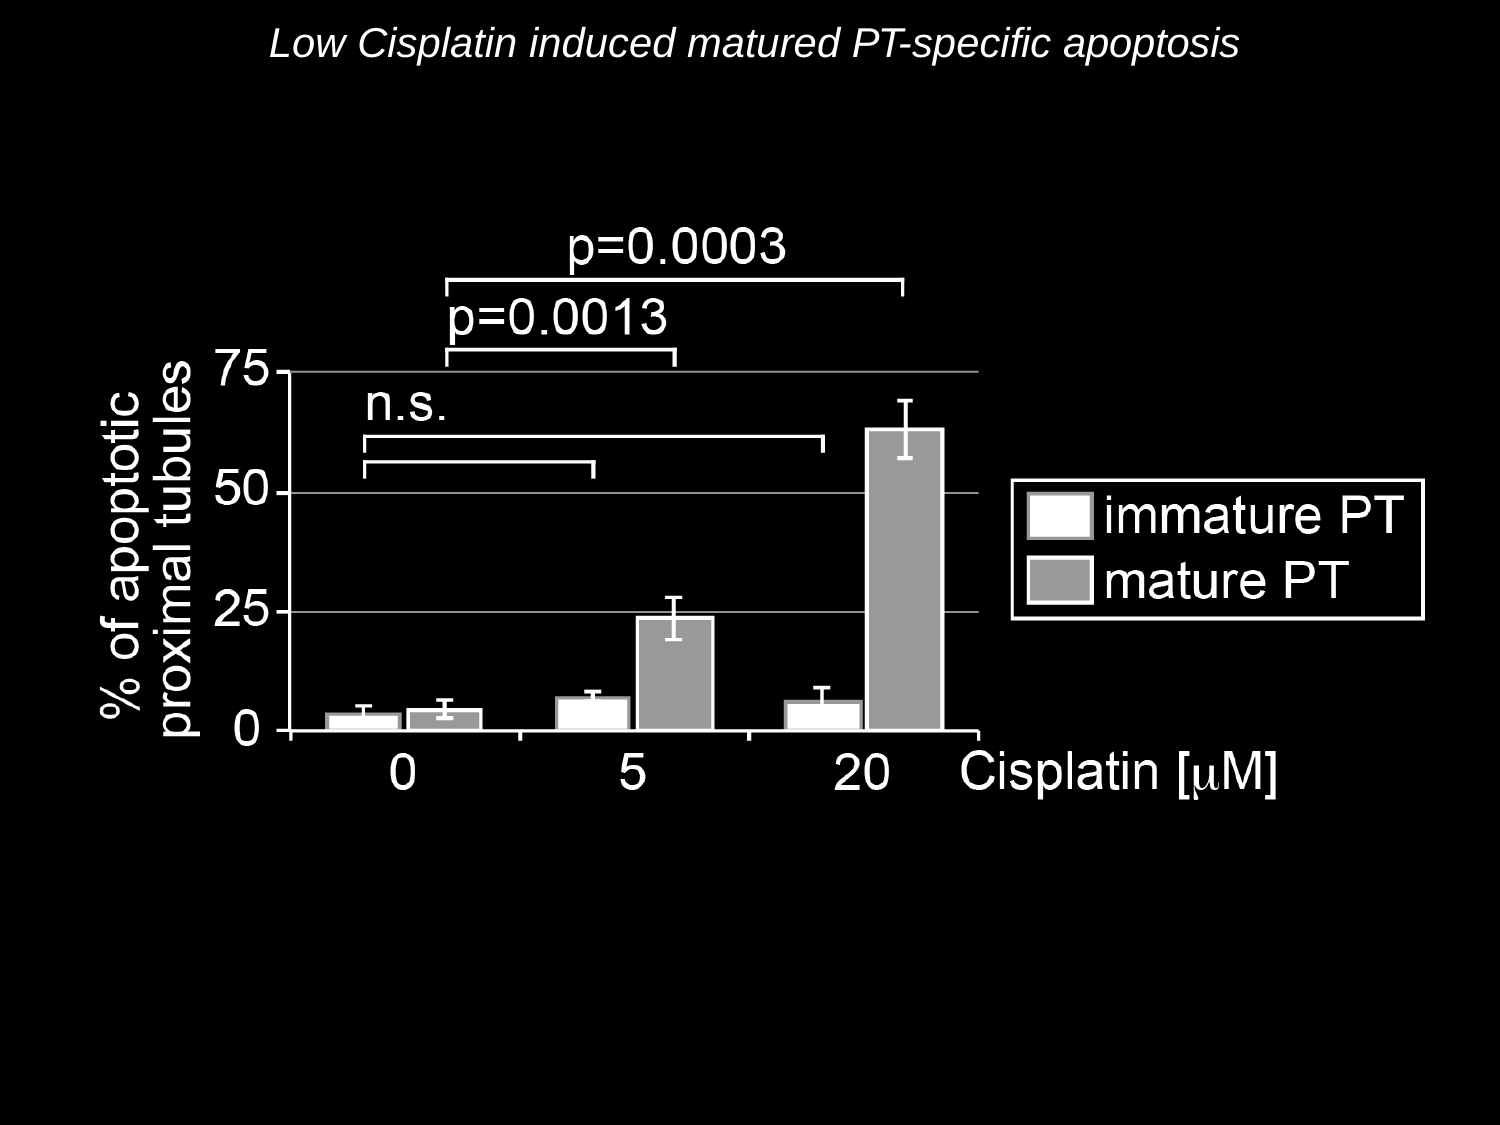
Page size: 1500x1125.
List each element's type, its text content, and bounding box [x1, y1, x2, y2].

title Low Cisplatin induced matured PT-specific apoptosis [180, 14, 1320, 205]
picture [91, 216, 1427, 808]
